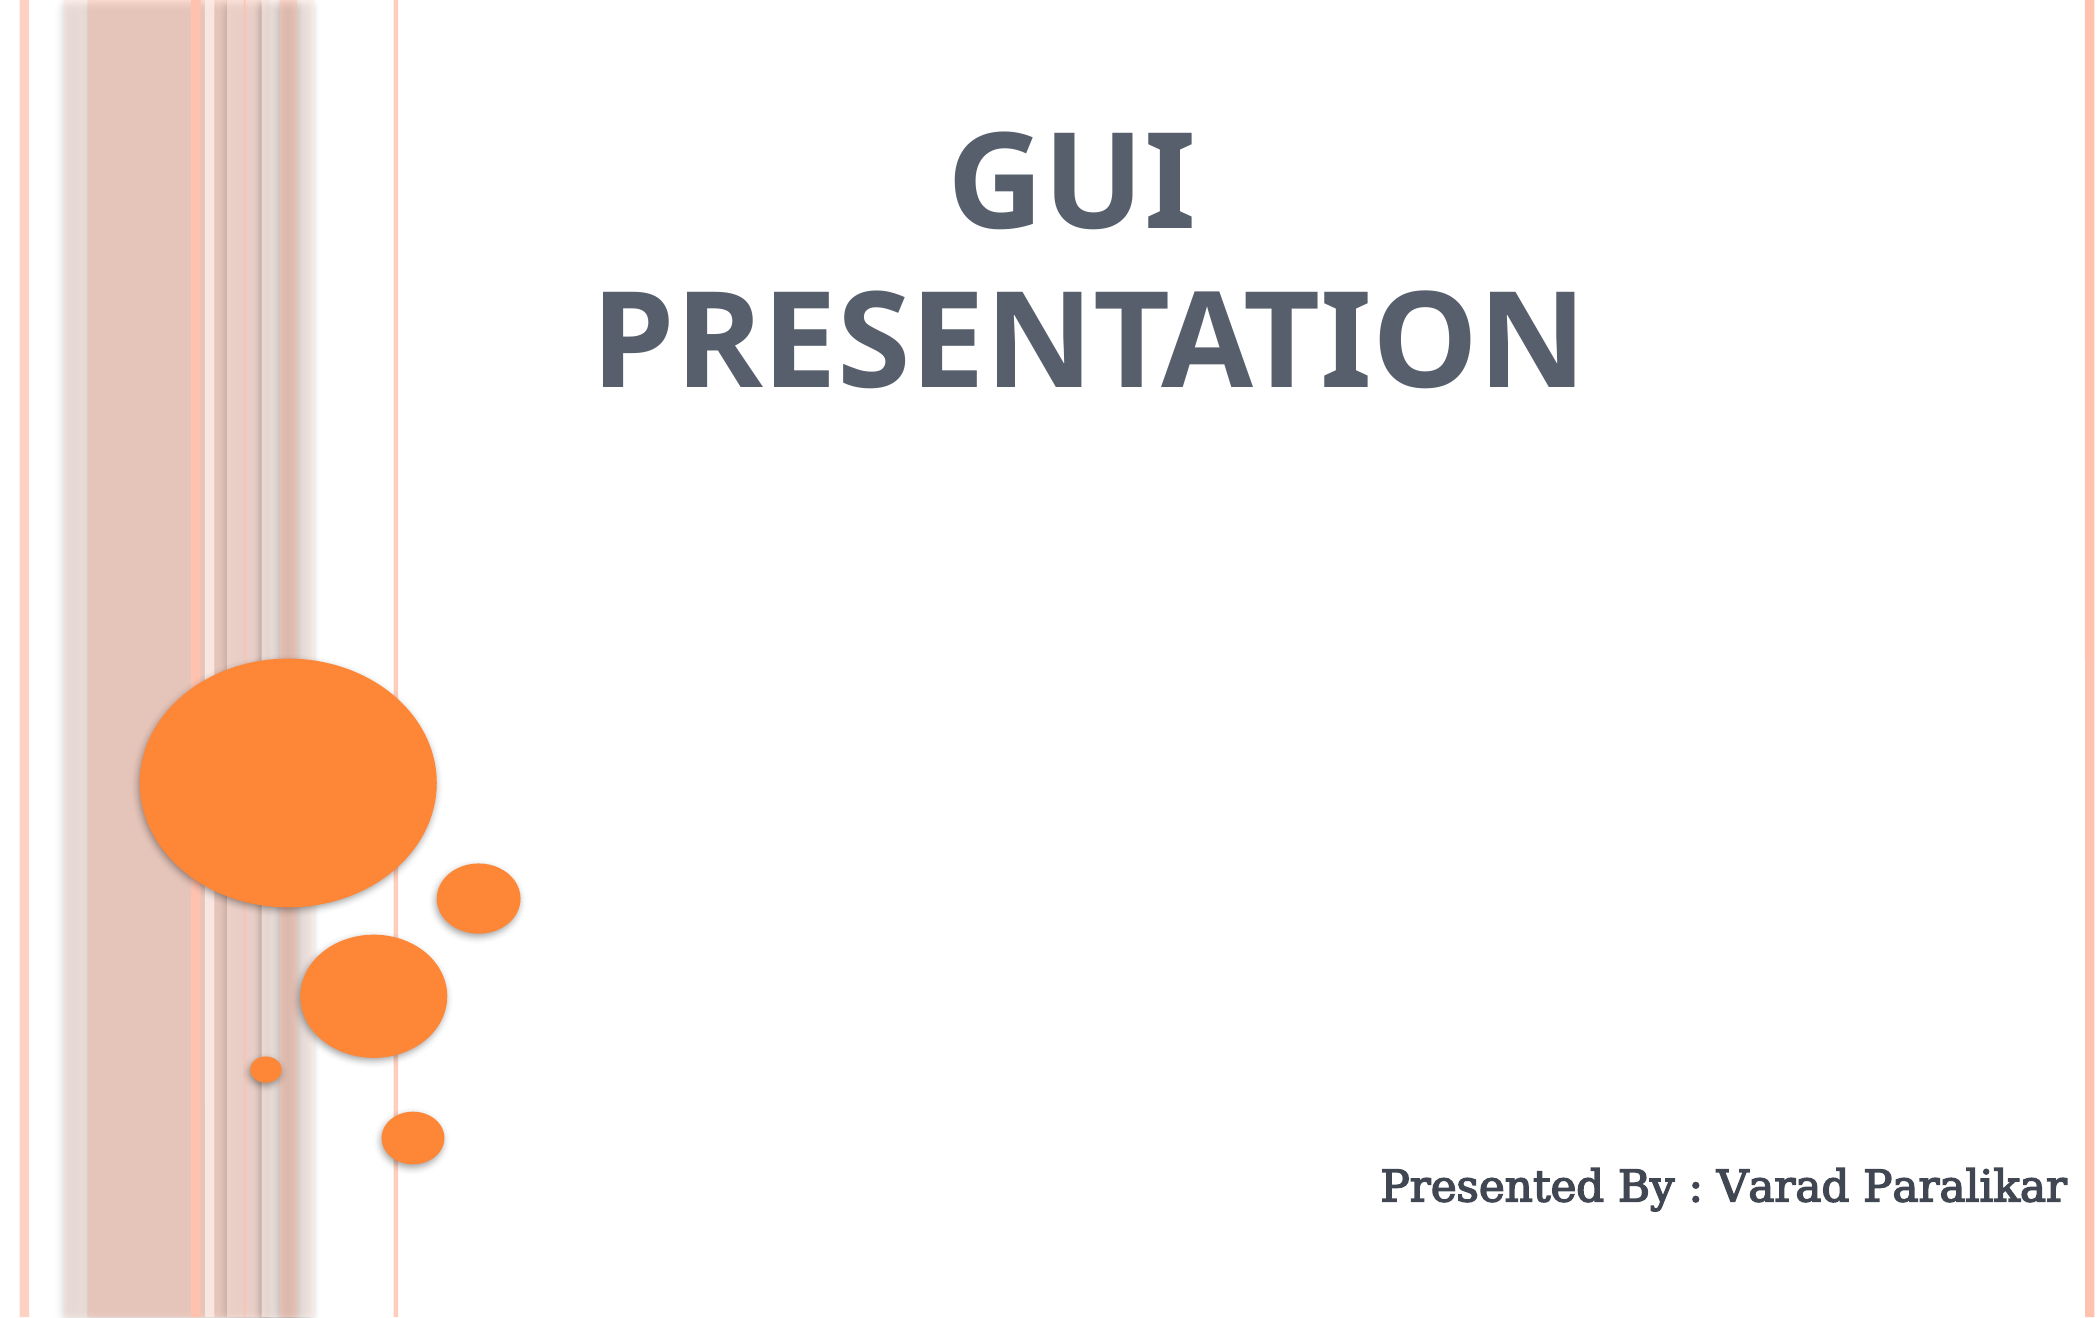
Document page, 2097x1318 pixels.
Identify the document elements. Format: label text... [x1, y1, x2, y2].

subtitle Presented By : Varad Paralikar [1362, 1148, 2097, 1318]
title GUI PRESENTATION [156, 0, 2022, 424]
